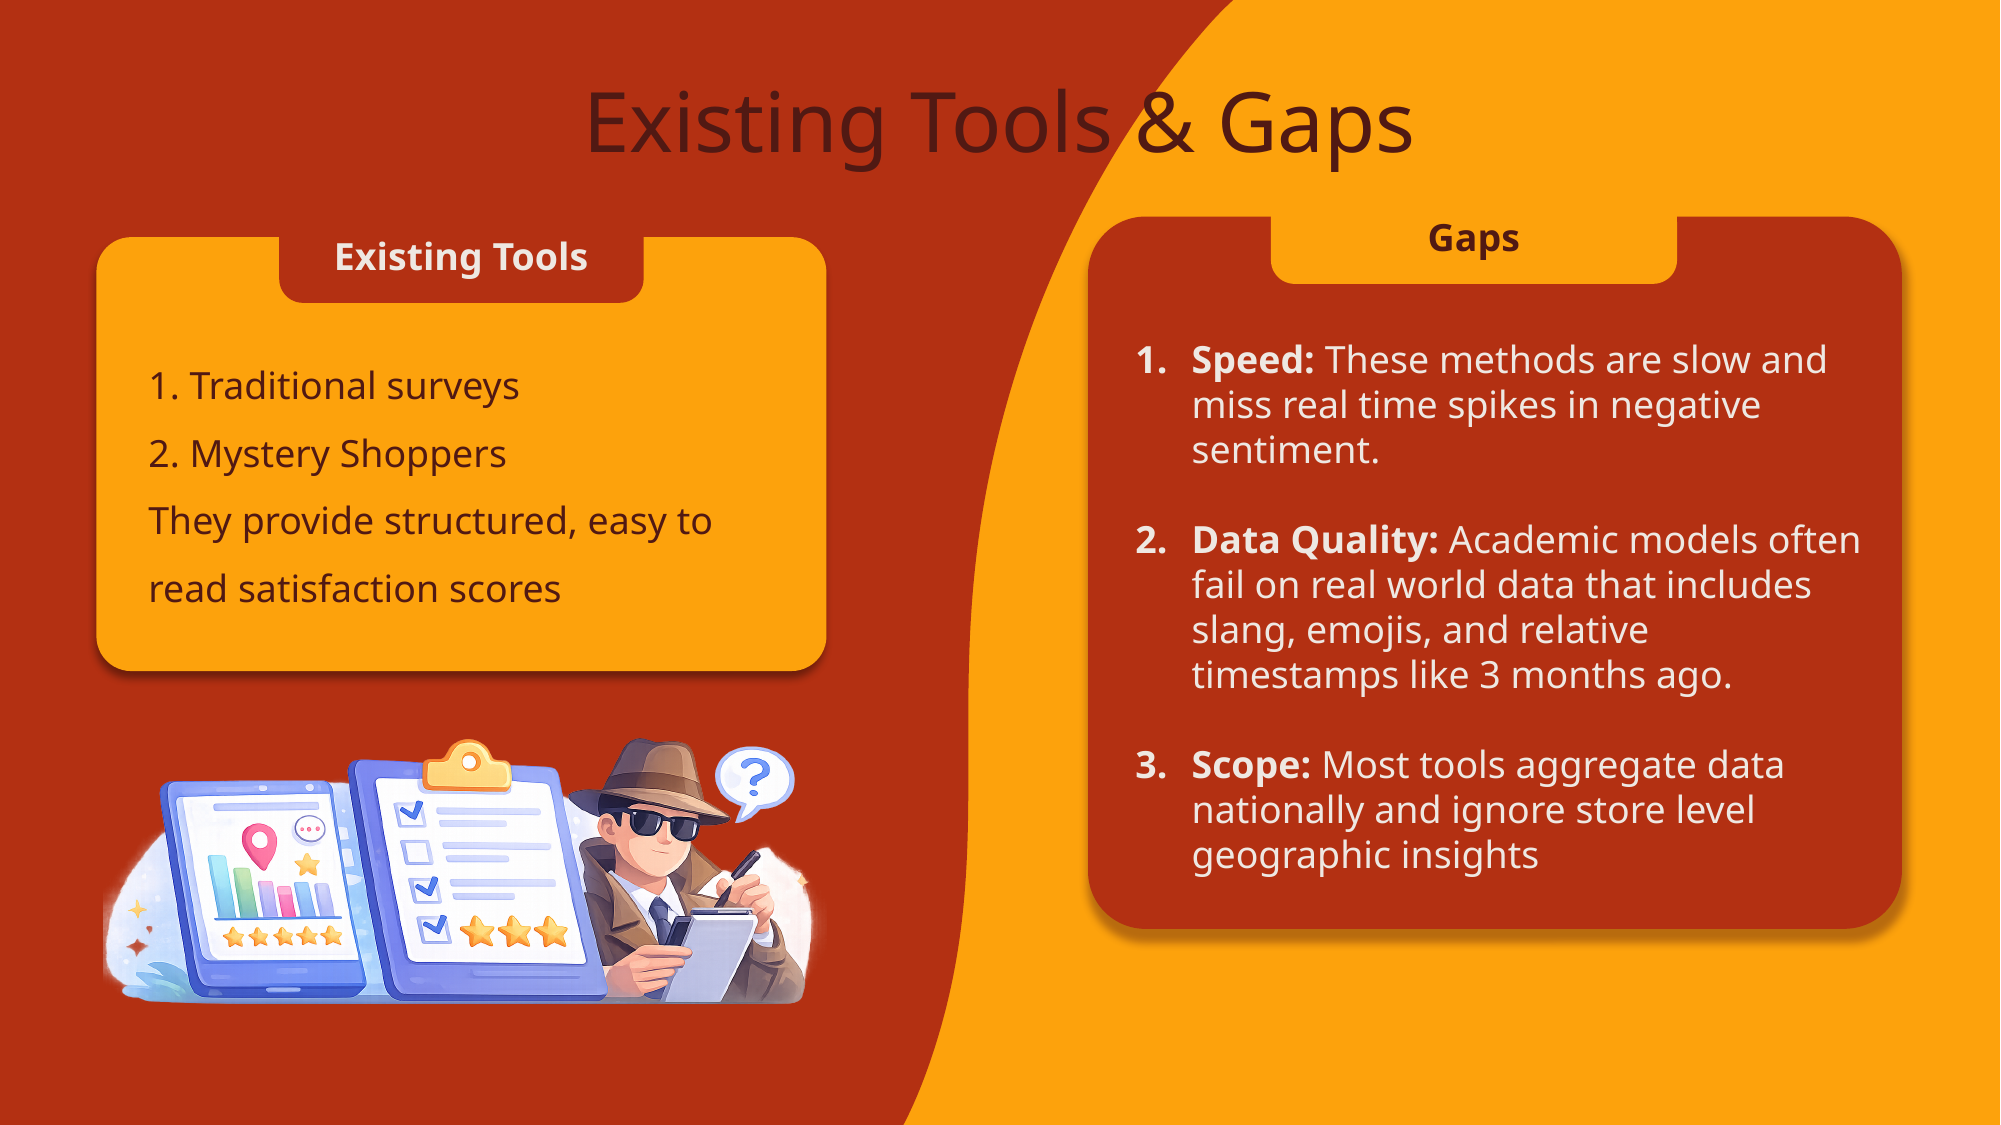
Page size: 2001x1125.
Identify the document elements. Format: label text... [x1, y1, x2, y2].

picture [103, 651, 827, 1125]
text_box Existing Tools & Gaps [96, 61, 1904, 177]
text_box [95, 206, 827, 672]
text_box Speed: These methods are slow and miss real time spikes in negative sentiment. Data Quality: Academic models often fail on real world data that includes slang, emojis, and relative timestamps like 3 months ago. Scope: Most tools aggregate data nationally and ignore store level geographic insights [1120, 328, 1881, 884]
text_box Gaps [1269, 186, 1679, 286]
text_box [1086, 214, 1904, 931]
text_box [0, 0, 1236, 1125]
